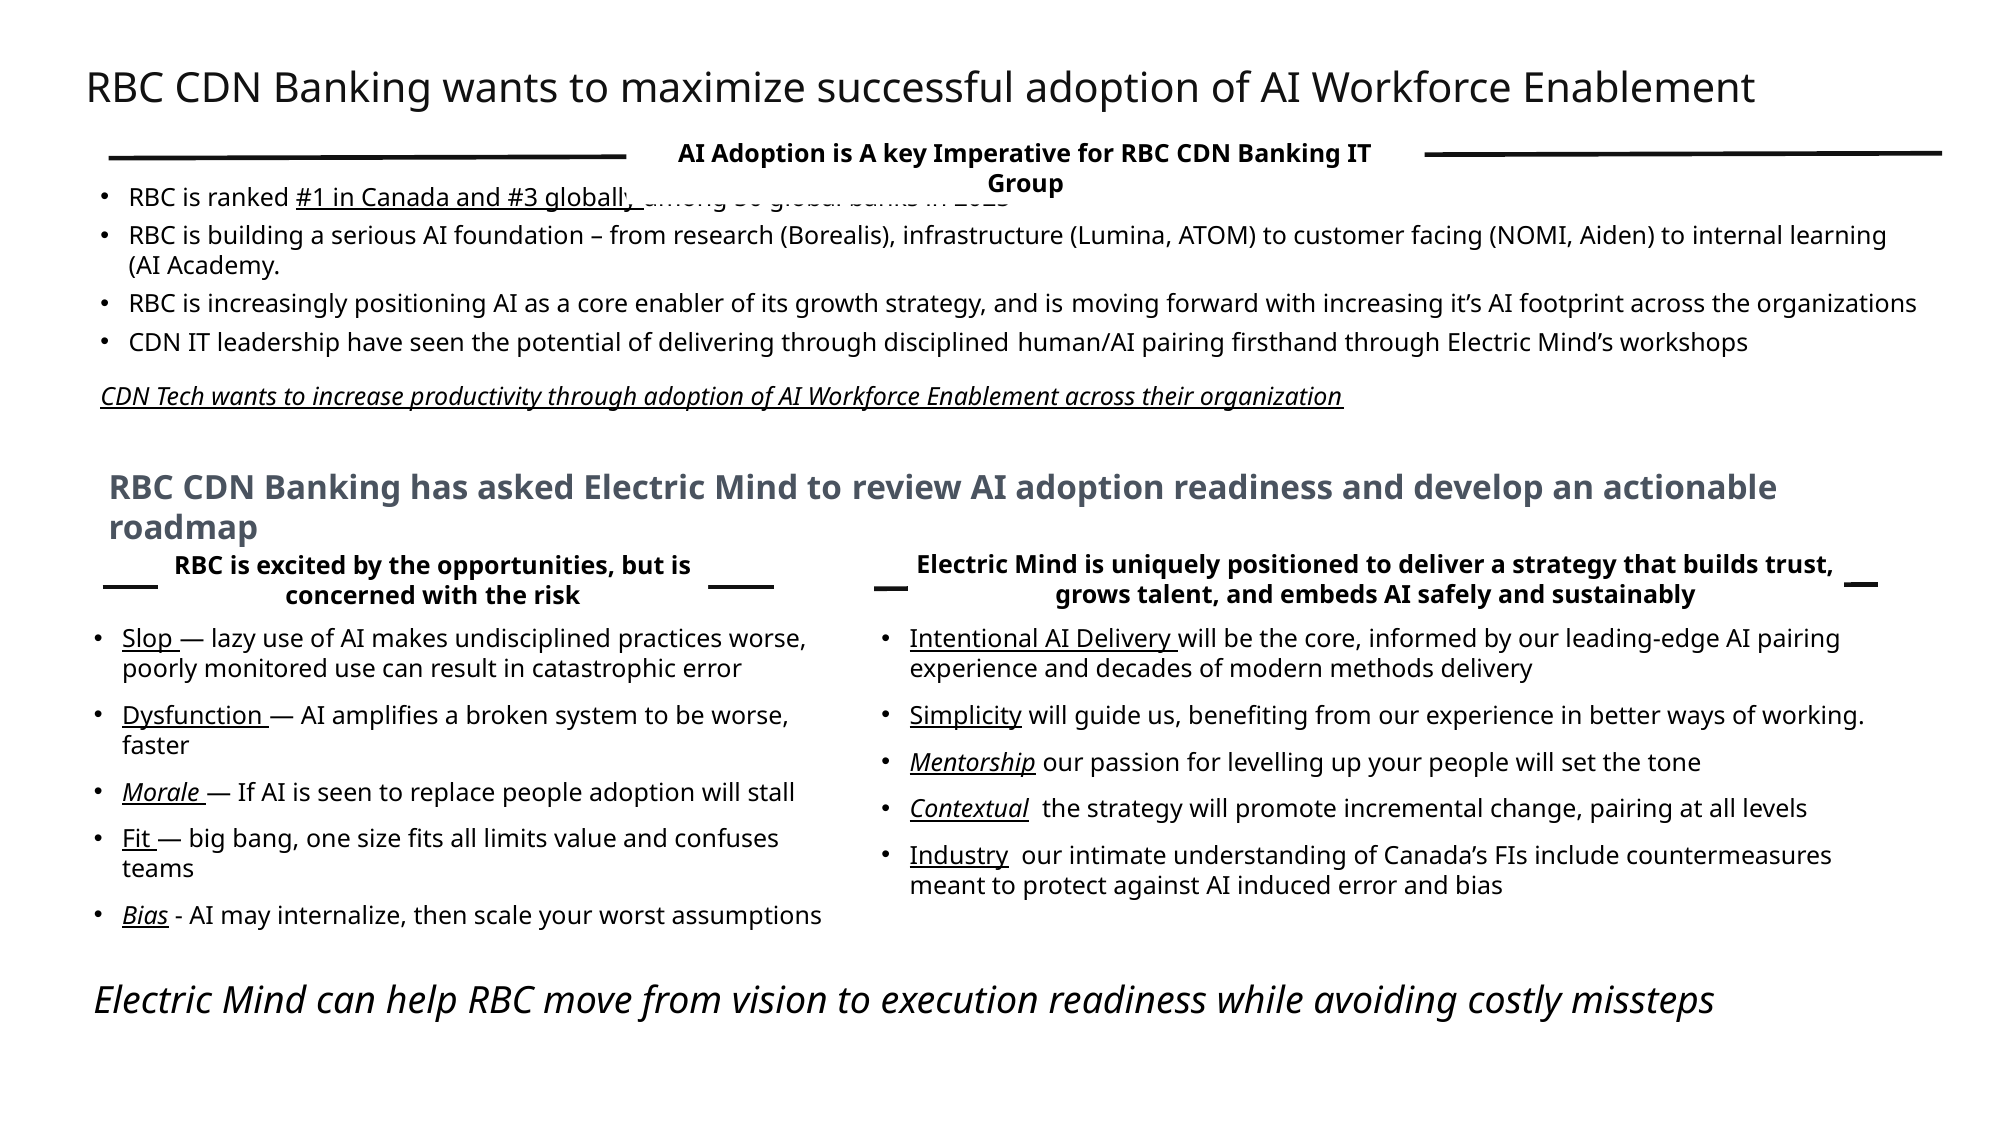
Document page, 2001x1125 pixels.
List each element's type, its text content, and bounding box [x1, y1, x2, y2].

title RBC CDN Banking wants to maximize successful adoption of AI Workforce Enablement [85, 67, 1929, 133]
text_box Electric Mind is uniquely positioned to deliver a strategy that builds trust, grows talent, and embeds AI safely and sustainably [908, 590, 1844, 616]
text_box RBC is ranked #1 in Canada and #3 globally among 50 global banks in 2025 RBC is building a serious AI foundation – from research (Borealis), infrastructure (Lumina, ATOM) to customer facing (NOMI, Aiden) to internal learning (AI Academy. RBC is increasingly positioning AI as a core enabler of its growth strategy, and is moving forward with increasing it’s AI footprint across the organizations CDN IT leadership have seen the potential of delivering through disciplined human/AI pairing firsthand through Electric Mind’s workshops CDN Tech wants to increase productivity through adoption of AI Workforce Enablement across their organization [85, 173, 1943, 418]
text_box AI Adoption is A key Imperative for RBC CDN Banking IT Group [626, 129, 1425, 152]
text_box Intentional AI Delivery will be the core, informed by our leading-edge AI pairing experience and decades of modern methods delivery Simplicity will guide us, benefiting from our experience in better ways of working. Mentorship our passion for levelling up your people will set the tone Contextual the strategy will promote incremental change, pairing at all levels Industry our intimate understanding of Canada’s FIs include countermeasures meant to protect against AI induced error and bias [875, 617, 1895, 952]
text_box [108, 152, 1943, 159]
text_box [873, 583, 1879, 590]
text_box RBC is excited by the opportunities, but is concerned with the risk [158, 552, 709, 586]
text_box Slop — lazy use of AI makes undisciplined practices worse, poorly monitored use can result in catastrophic error Dysfunction — AI amplifies a broken system to be worse, faster Morale — If AI is seen to replace people adoption will stall Fit — big bang, one size fits all limits value and confuses teams Bias - AI may internalize, then scale your worst assumptions [88, 617, 841, 935]
text_box AI Adoption is A key Imperative for RBC CDN Banking IT Group [626, 159, 1425, 205]
text_box Electric Mind can help RBC move from vision to execution readiness while avoiding costly missteps [78, 968, 1922, 1029]
text_box RBC is excited by the opportunities, but is concerned with the risk [158, 588, 709, 617]
text_box RBC CDN Banking has asked Electric Mind to review AI adoption readiness and develop an actionable roadmap [102, 460, 1923, 552]
text_box Electric Mind is uniquely positioned to deliver a strategy that builds trust, grows talent, and embeds AI safely and sustainably [908, 541, 1844, 583]
